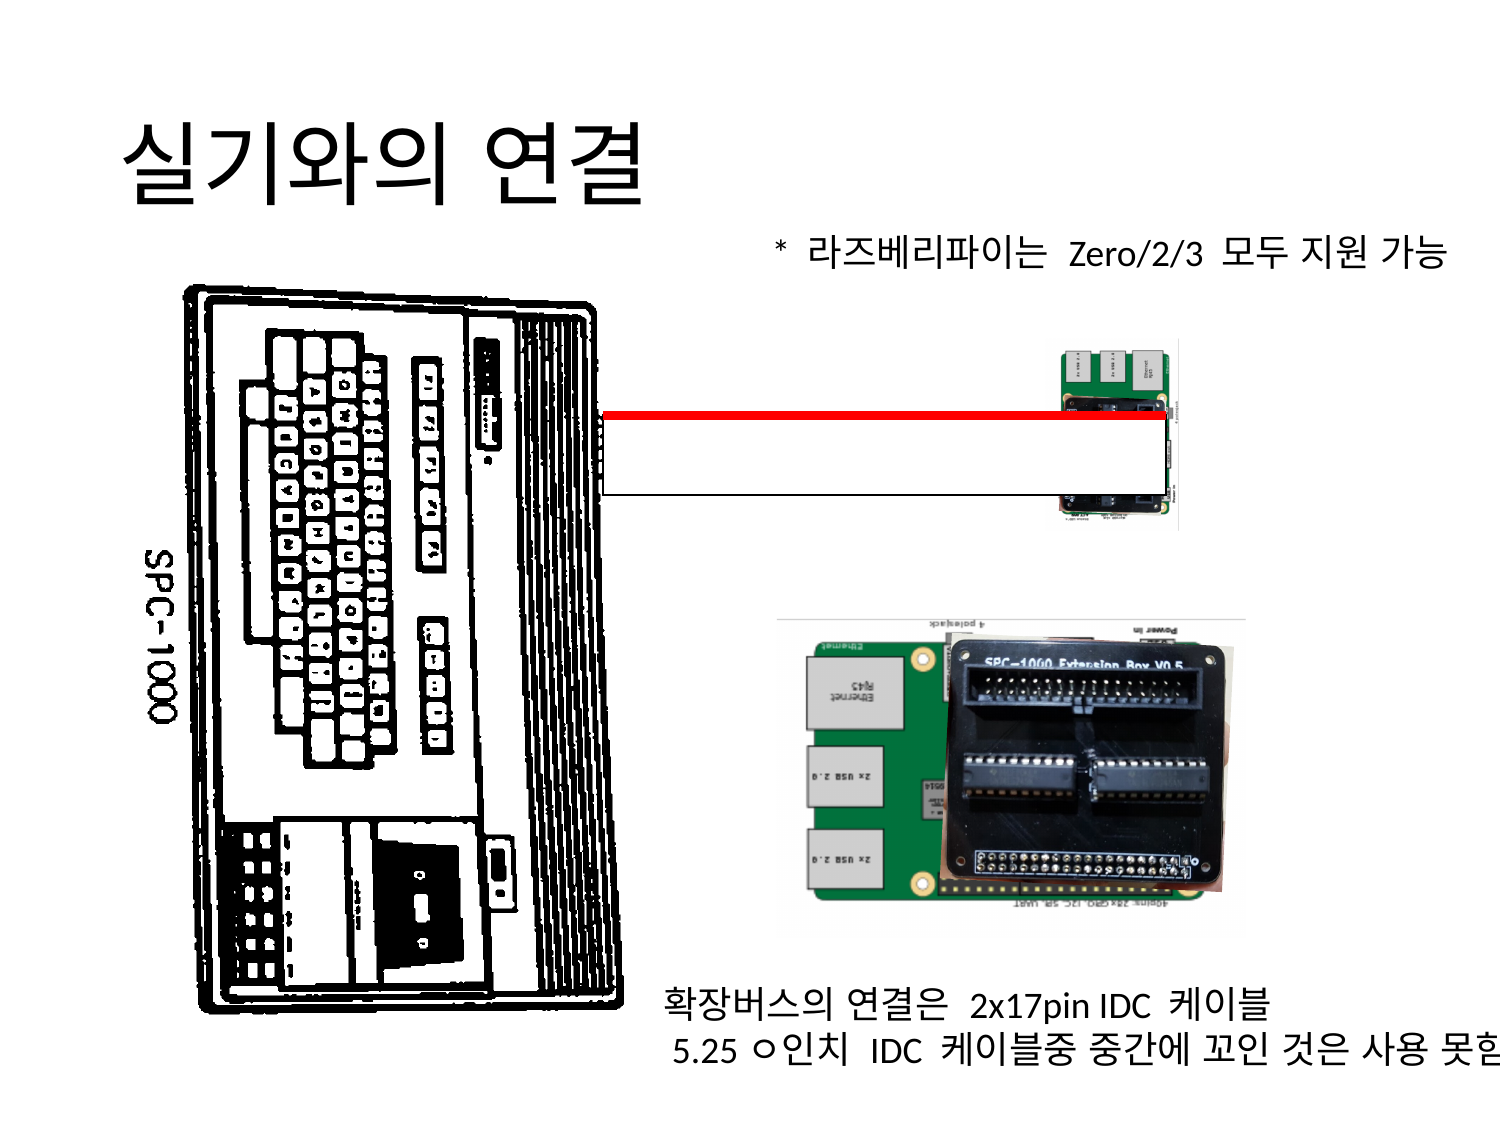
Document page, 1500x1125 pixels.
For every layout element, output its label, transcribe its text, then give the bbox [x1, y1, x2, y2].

title 실기와의 연결 [103, 59, 1397, 278]
picture [9, 403, 752, 893]
text_box 확장버스의 연결은 2x17pin IDC 케이블 5.25ㅇ인치 IDC 케이블중 중간에 꼬인 것은 사용 못함 [648, 973, 1500, 1079]
text_box * 라즈베리파이는 Zero/2/3 모두 지원 가능 [756, 221, 1465, 282]
text_box [752, 420, 1045, 496]
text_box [1045, 338, 1179, 531]
picture [776, 618, 1246, 938]
